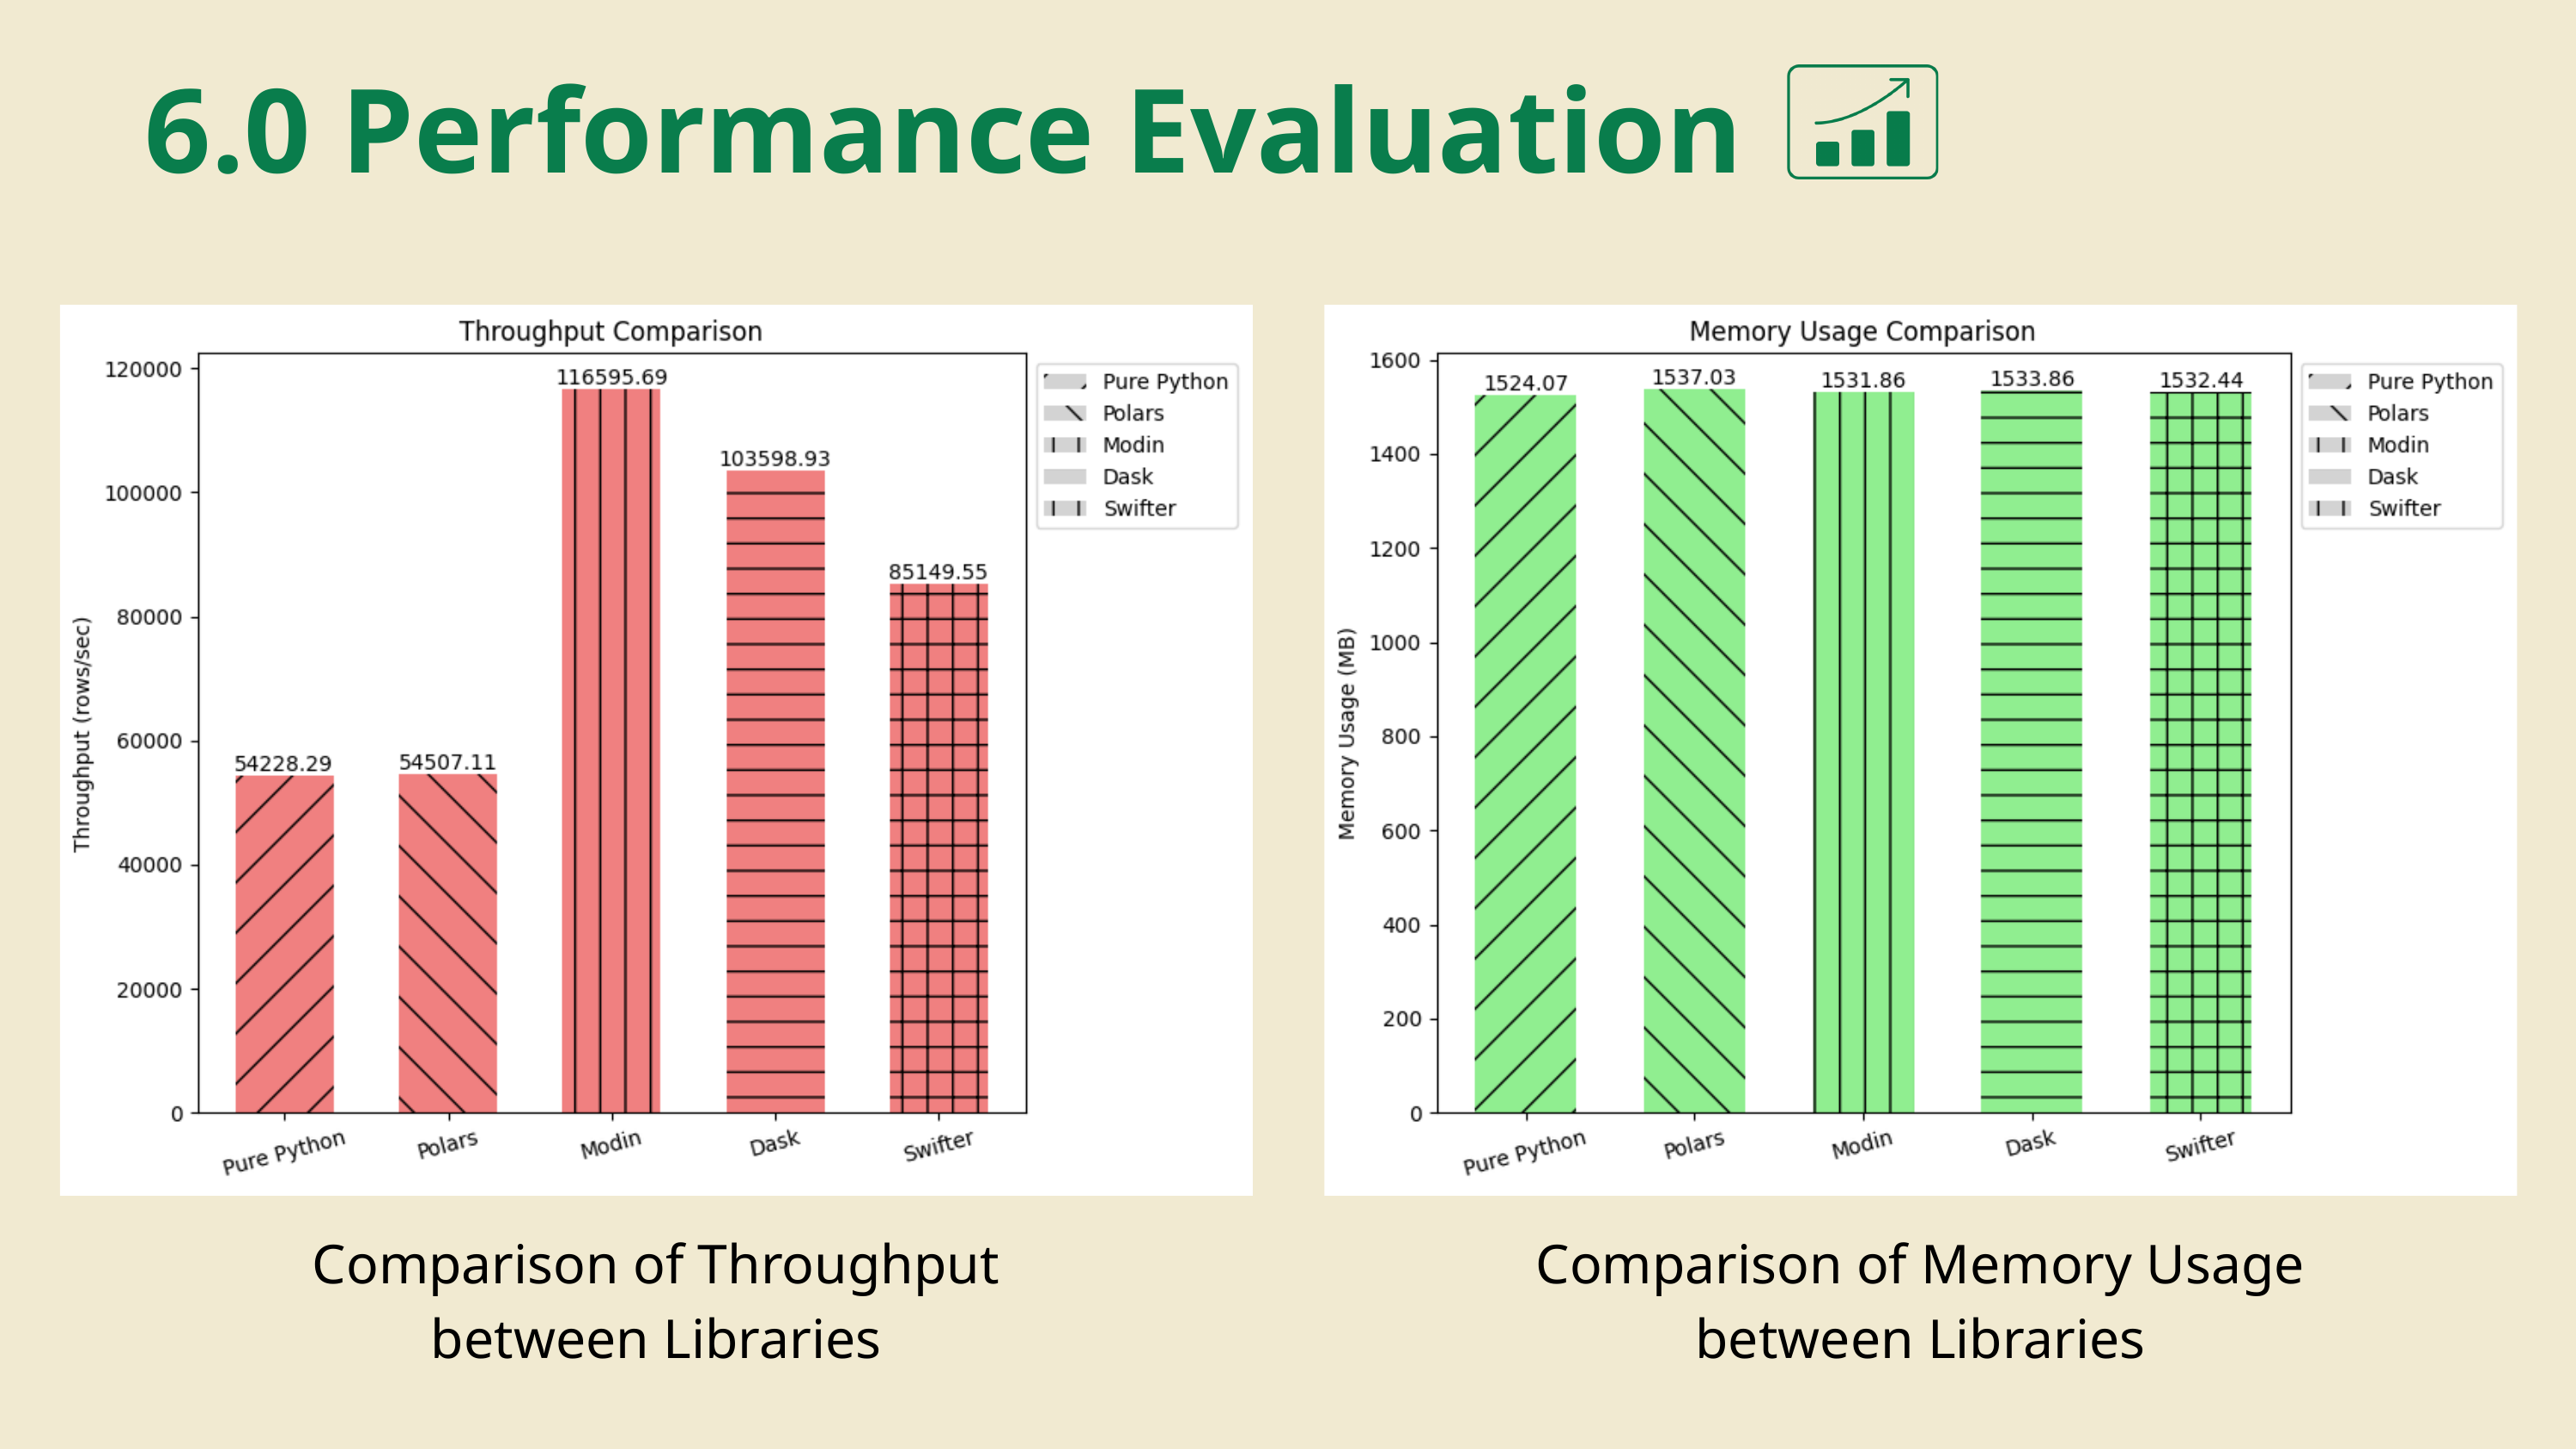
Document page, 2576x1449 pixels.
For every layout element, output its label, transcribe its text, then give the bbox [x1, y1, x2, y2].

text_box [1324, 305, 2518, 1197]
text_box [1787, 64, 1939, 180]
text_box Comparison of Throughput between Libraries [204, 1219, 1109, 1370]
text_box Comparison of Memory Usage between Libraries [1469, 1219, 2372, 1370]
text_box 6.0 Performance Evaluation [144, 33, 1963, 197]
text_box [59, 305, 1253, 1197]
